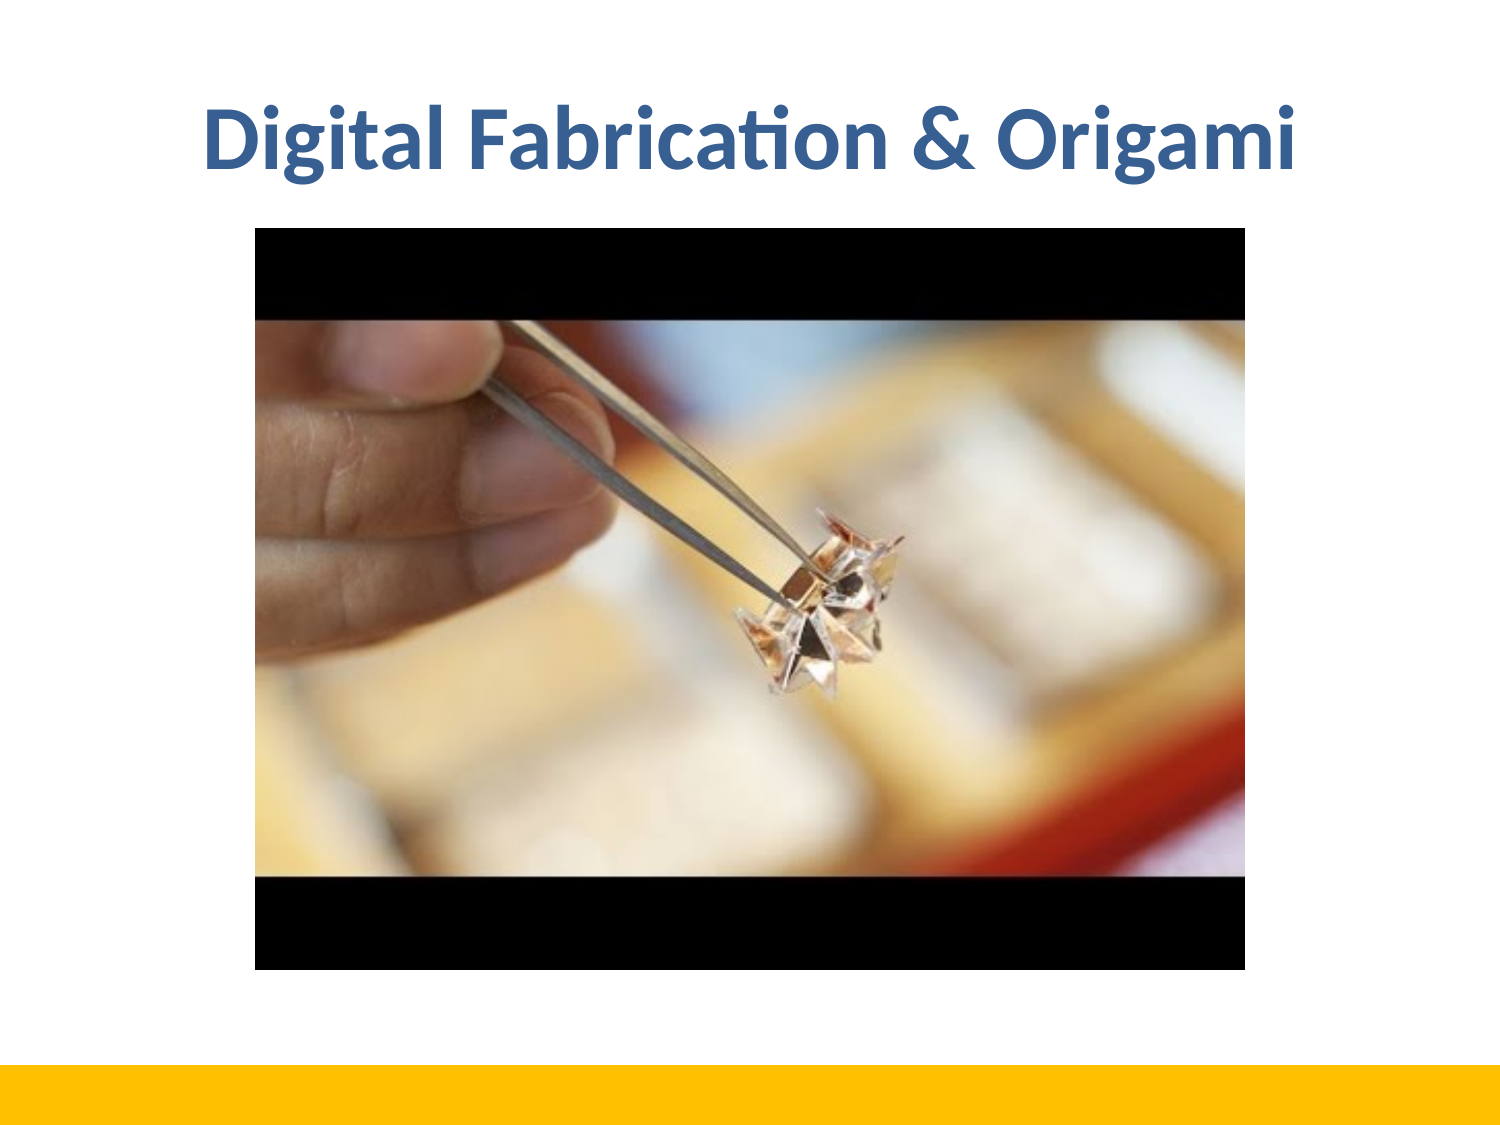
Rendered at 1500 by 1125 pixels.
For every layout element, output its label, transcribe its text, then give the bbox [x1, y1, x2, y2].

picture [255, 227, 1245, 970]
title Digital Fabrication & Origami [179, 76, 1321, 191]
text_box [0, 1065, 1500, 1125]
